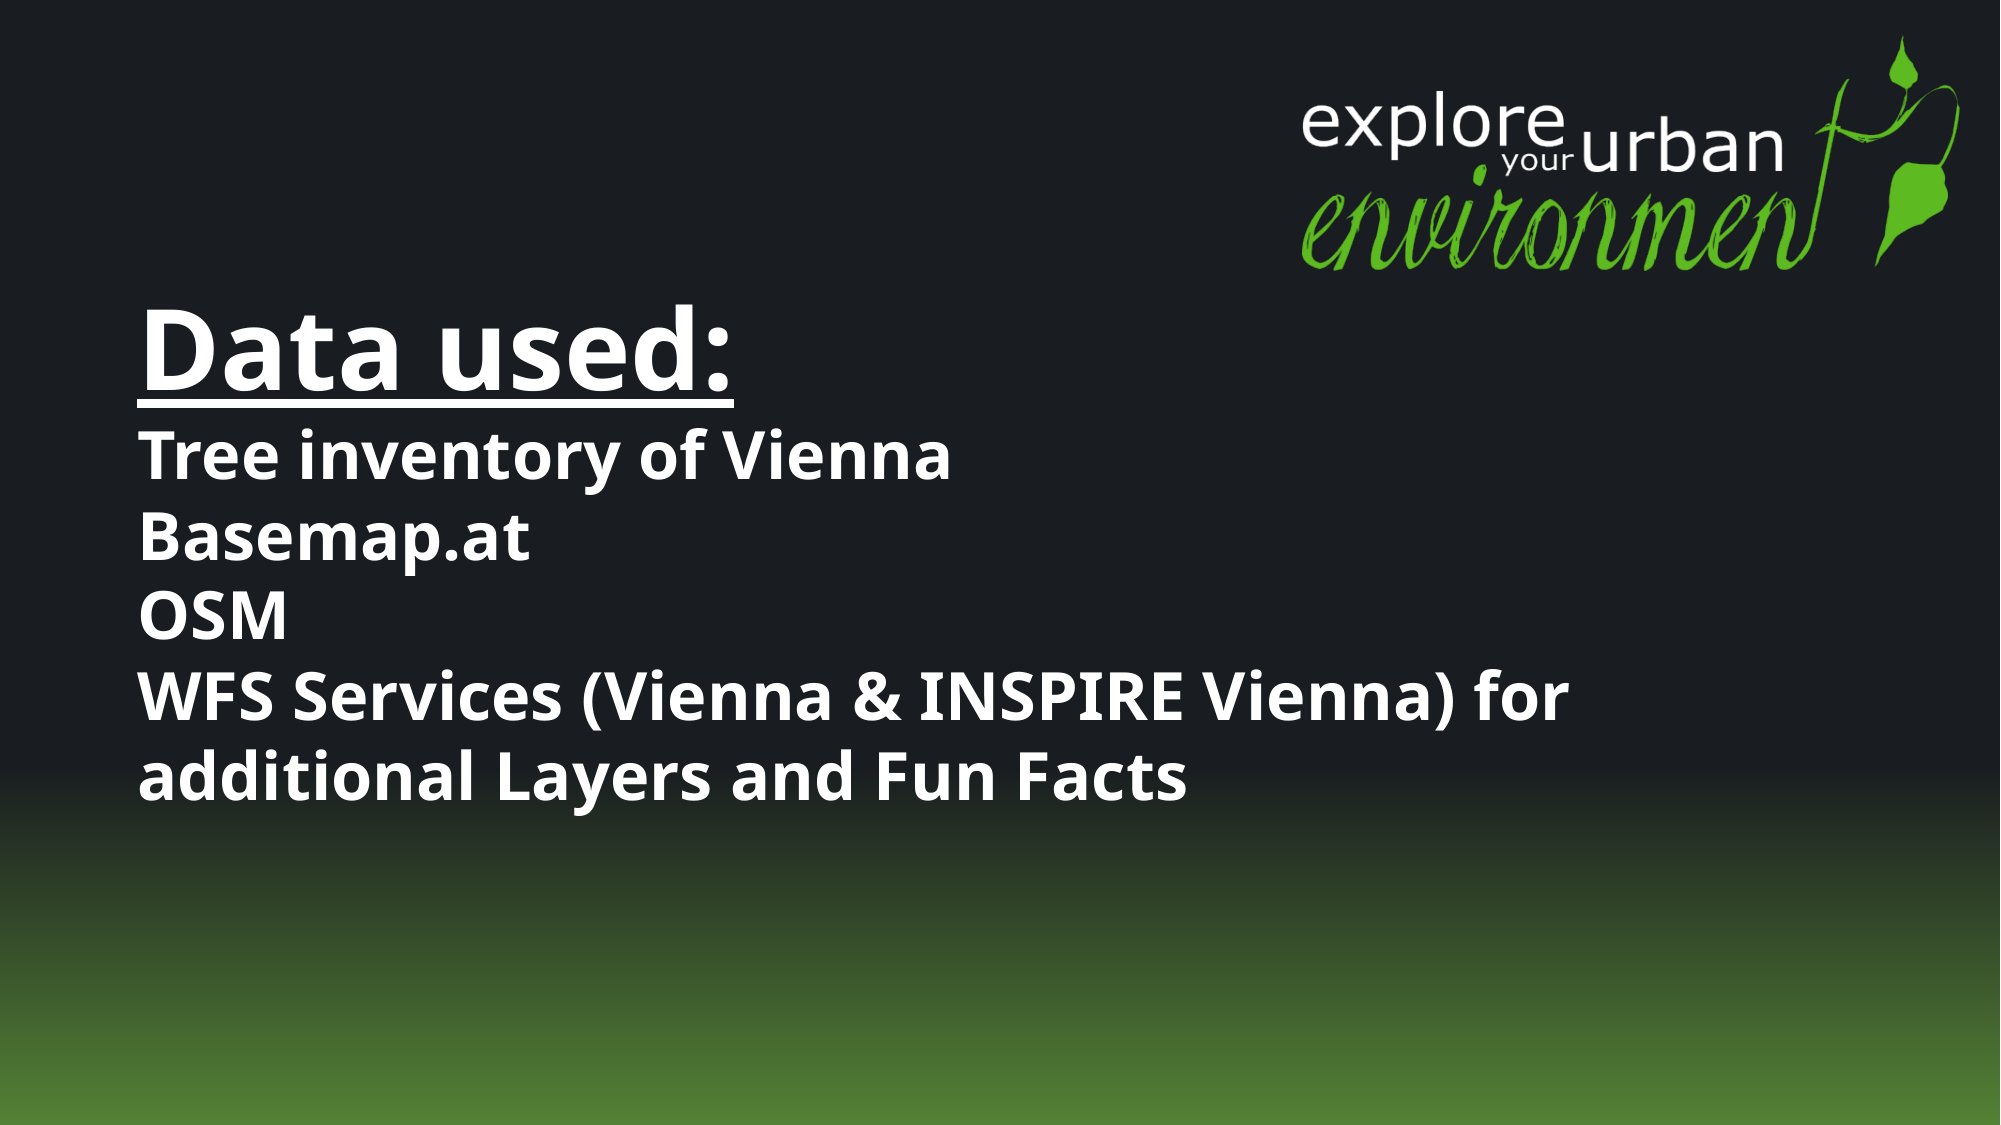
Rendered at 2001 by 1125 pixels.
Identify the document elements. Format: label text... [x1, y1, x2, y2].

text_box Data used: Tree inventory of Vienna Basemap.at OSM WFS Services (Vienna & INSPIRE Vienna) for additional Layers and Fun Facts [122, 271, 1937, 821]
picture [1302, 35, 1960, 271]
